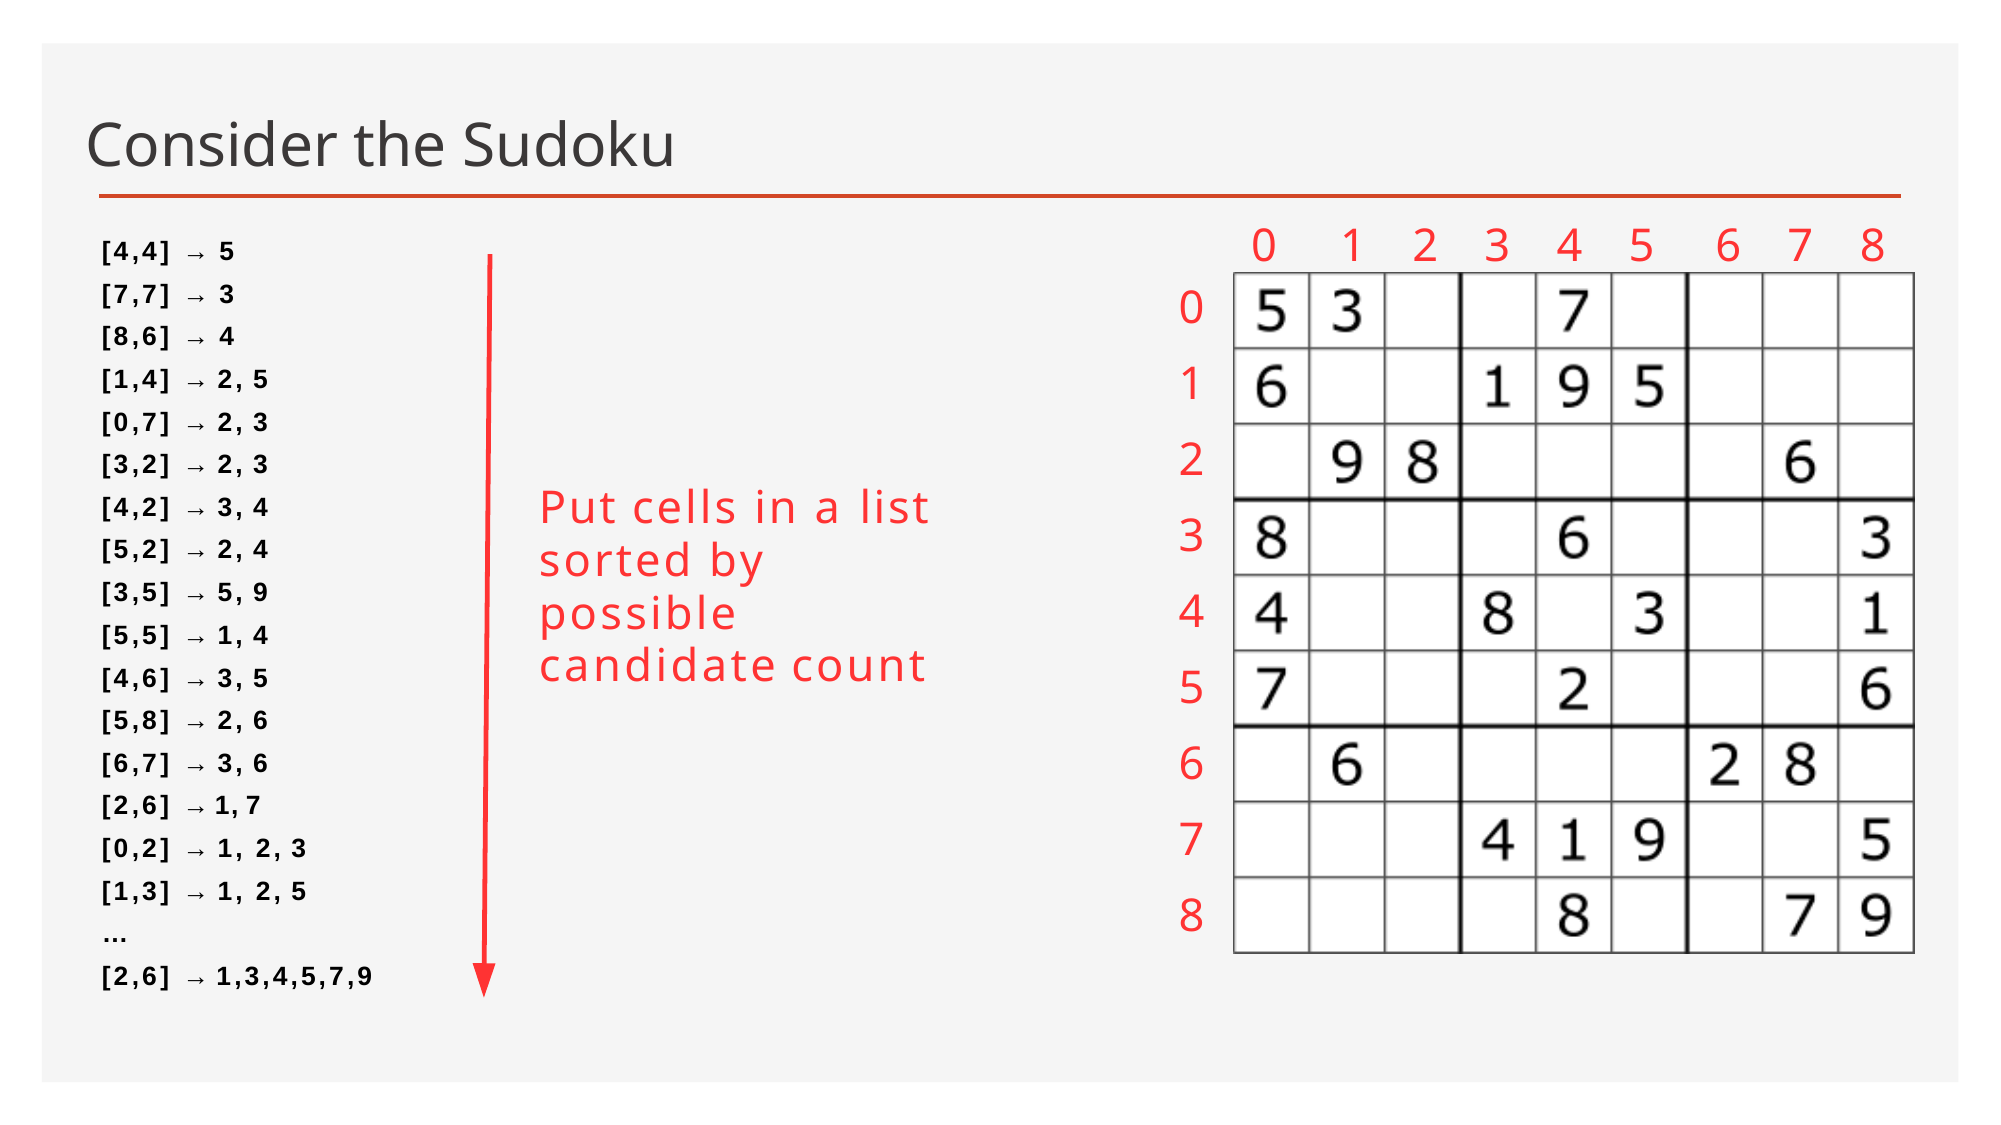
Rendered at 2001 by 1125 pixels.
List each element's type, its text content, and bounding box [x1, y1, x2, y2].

text_box 0 1 2 3 4 5 6 7 8 [1176, 253, 1210, 941]
slide_number 62 [1661, 940, 2000, 1125]
title Consider the Sudoku [85, 73, 1214, 179]
text_box [4,4] → 5 [7,7] → 3 [8,6] → 4 [1,4] → 2, 5 [0,7] → 2, 3 [3,2] → 2, 3 [4,2] → 3, 4 [5,2] → 2, 4 [3,5] → 5, 9 [5,5] → 1, 4 [4,6] → 3, 5 [5,8] → 2, 6 [6,7] → 3, 6 [2,6] → 1 , 7 [0,2] → 1, 2, 3 [1,3] → 1, 2, 5 … [2,6] → 1,3,4,5,7,9 [99, 220, 387, 991]
text_box 0 1 2 3 4 5 6 7 8 [1248, 213, 1889, 271]
text_box [472, 963, 496, 998]
text_box Put cells in a list sorted by possible candidate count [536, 474, 956, 691]
text_box [1233, 272, 1915, 954]
